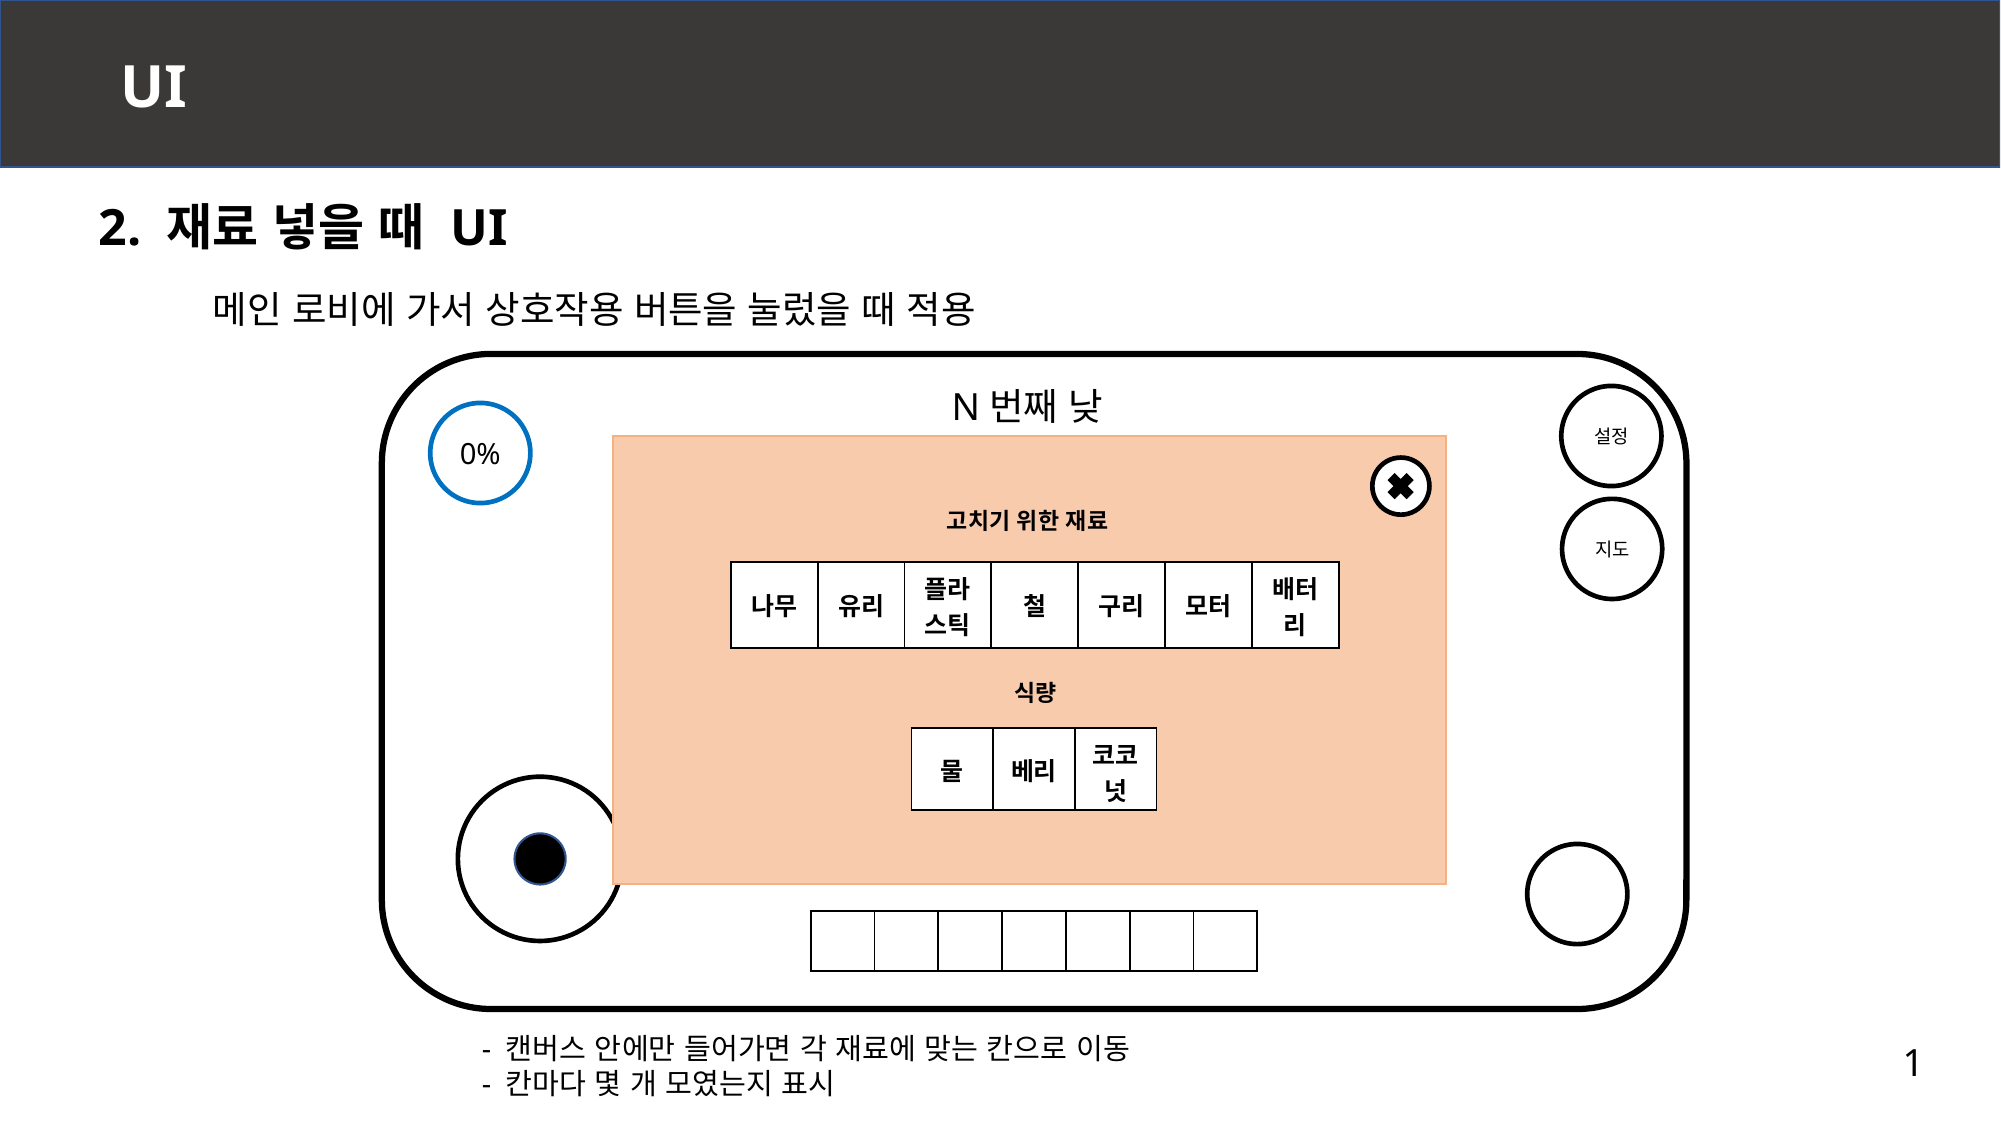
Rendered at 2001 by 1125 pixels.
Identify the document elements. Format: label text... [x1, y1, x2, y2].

text_box [380, 352, 1688, 1011]
table_header 물 [912, 729, 992, 809]
text_box N번째 낮 [936, 375, 1132, 435]
text_box 메인 로비에 가서 상호작용 버튼을 눌렀을 때 적용 [198, 278, 992, 339]
text_box 지도 [1561, 497, 1664, 601]
table_header 베리 [994, 729, 1074, 809]
table_header 나무 [732, 563, 817, 647]
text_box UI [106, 41, 800, 127]
table_header [875, 912, 937, 970]
text_box [1371, 456, 1431, 516]
table_header [939, 912, 1001, 970]
table_header 유리 [819, 563, 904, 647]
text_box 식량 [999, 671, 1073, 714]
text_box [612, 435, 1447, 885]
text_box 설정 [1560, 384, 1663, 488]
text_box [1526, 842, 1629, 946]
text_box [429, 401, 532, 505]
table_header 코코넛 [1076, 729, 1156, 809]
table_header 구리 [1079, 563, 1164, 647]
table_header 플라스틱 [905, 563, 990, 647]
text_box 고치기 위한 재료 [932, 499, 1124, 542]
text_box 0% [444, 427, 516, 478]
table_header [1131, 912, 1193, 970]
text_box - 캔버스 안에만 들어가면 각 재료에 맞는 칸으로 이동 - 칸마다 몇 개 모였는지 표시 [467, 1022, 1146, 1108]
text_box [513, 832, 567, 886]
text_box [456, 775, 619, 943]
table_header [812, 912, 874, 970]
text_box 1 [1887, 1031, 1939, 1092]
table_header [1003, 912, 1065, 970]
text_box 2. 재료 넣을 때 UI [83, 188, 523, 264]
table_header [1194, 912, 1256, 970]
text_box [1387, 473, 1414, 500]
table_header 모터 [1166, 563, 1251, 647]
table_header [1067, 912, 1129, 970]
table_header 철 [992, 563, 1077, 647]
table_header 배터리 [1253, 563, 1338, 647]
